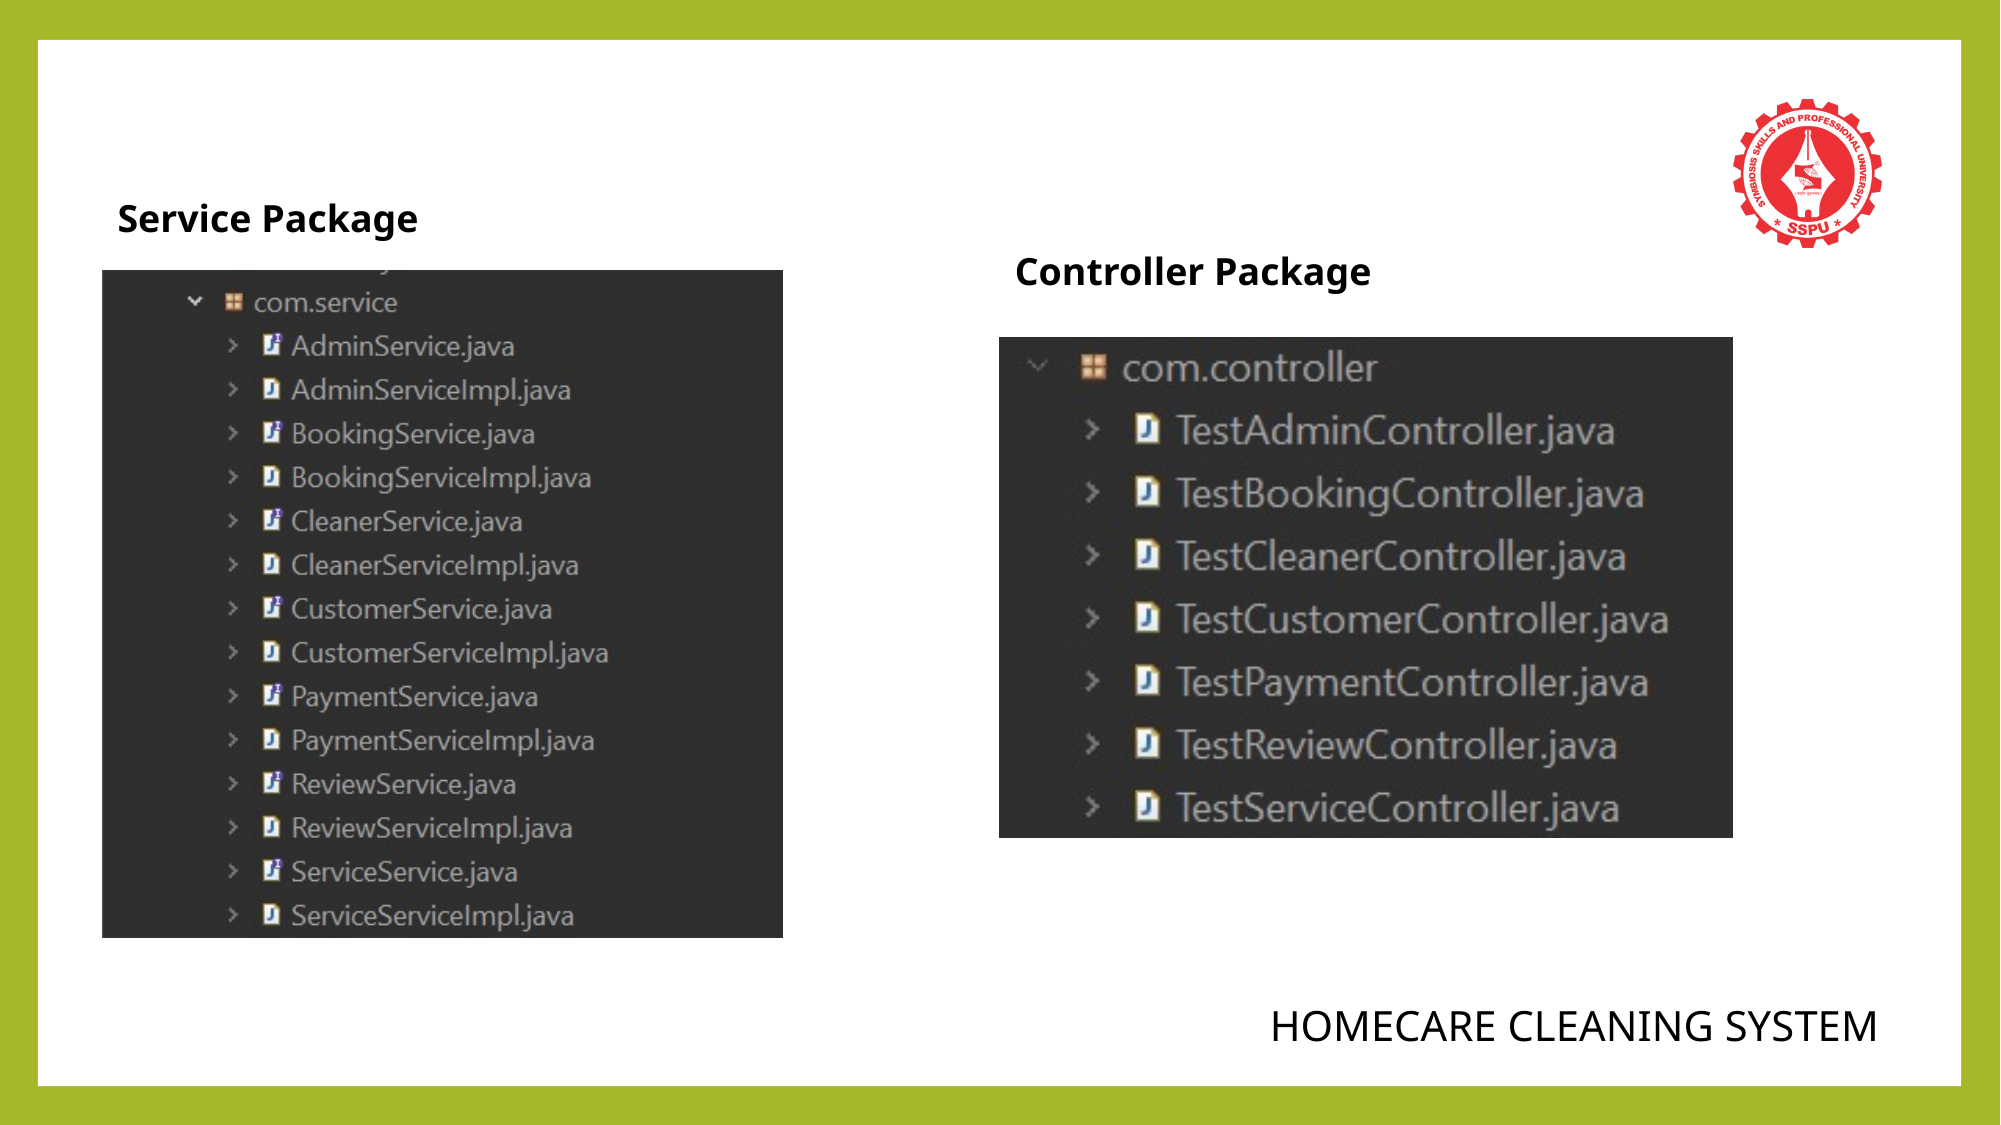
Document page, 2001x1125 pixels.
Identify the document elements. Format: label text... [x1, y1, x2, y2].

picture [1733, 99, 1882, 248]
text_box HOMECARE CLEANING SYSTEM [1225, 974, 1924, 1075]
picture [999, 337, 1733, 838]
text_box Controller Package [999, 240, 1453, 300]
picture [102, 270, 783, 938]
text_box Service Package [102, 187, 556, 248]
